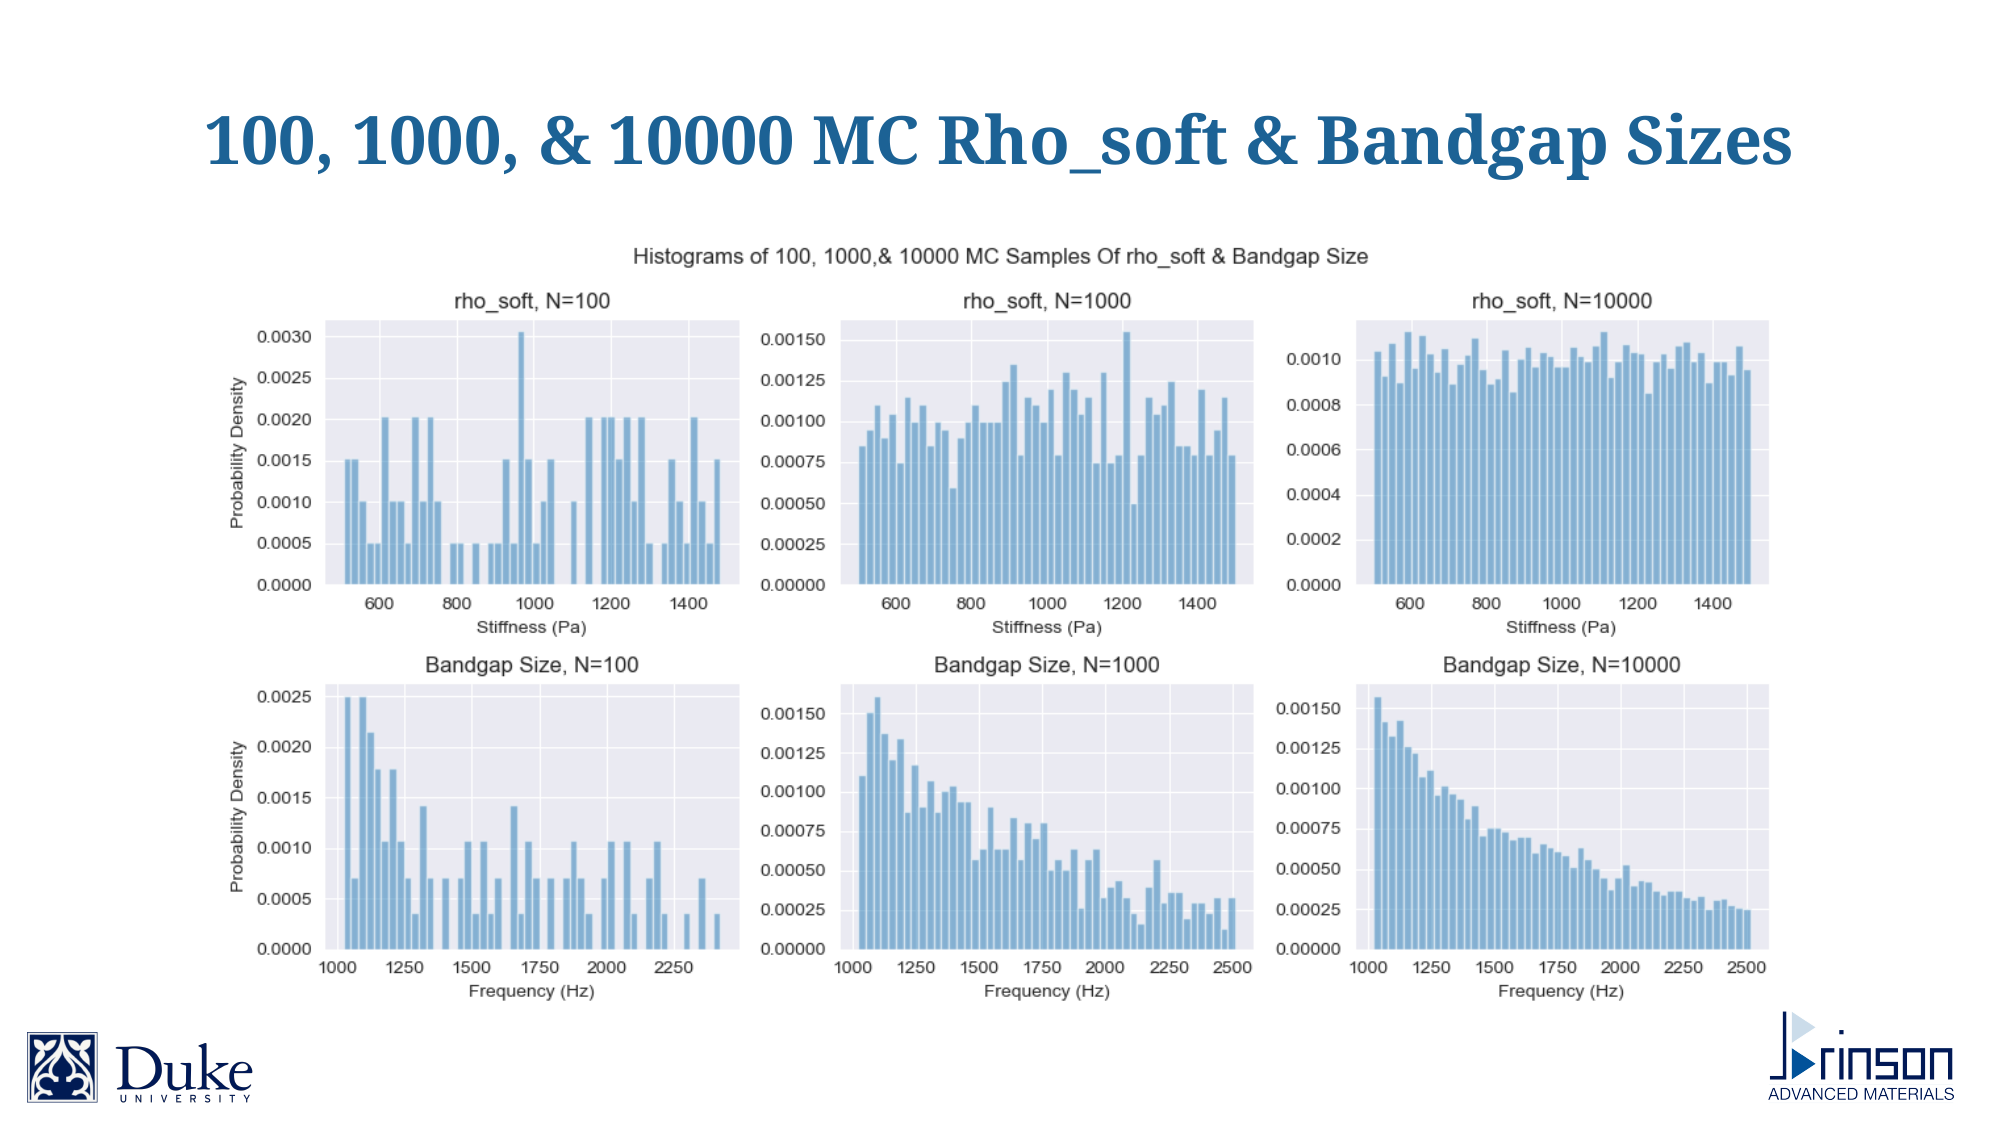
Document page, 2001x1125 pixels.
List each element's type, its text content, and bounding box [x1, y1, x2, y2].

picture [27, 1032, 98, 1103]
title 100, 1000, & 10000 MC Rho_soft & Bandgap Sizes [119, 55, 1881, 230]
picture [1768, 1011, 1957, 1108]
picture [115, 1042, 253, 1103]
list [219, 235, 1781, 1014]
